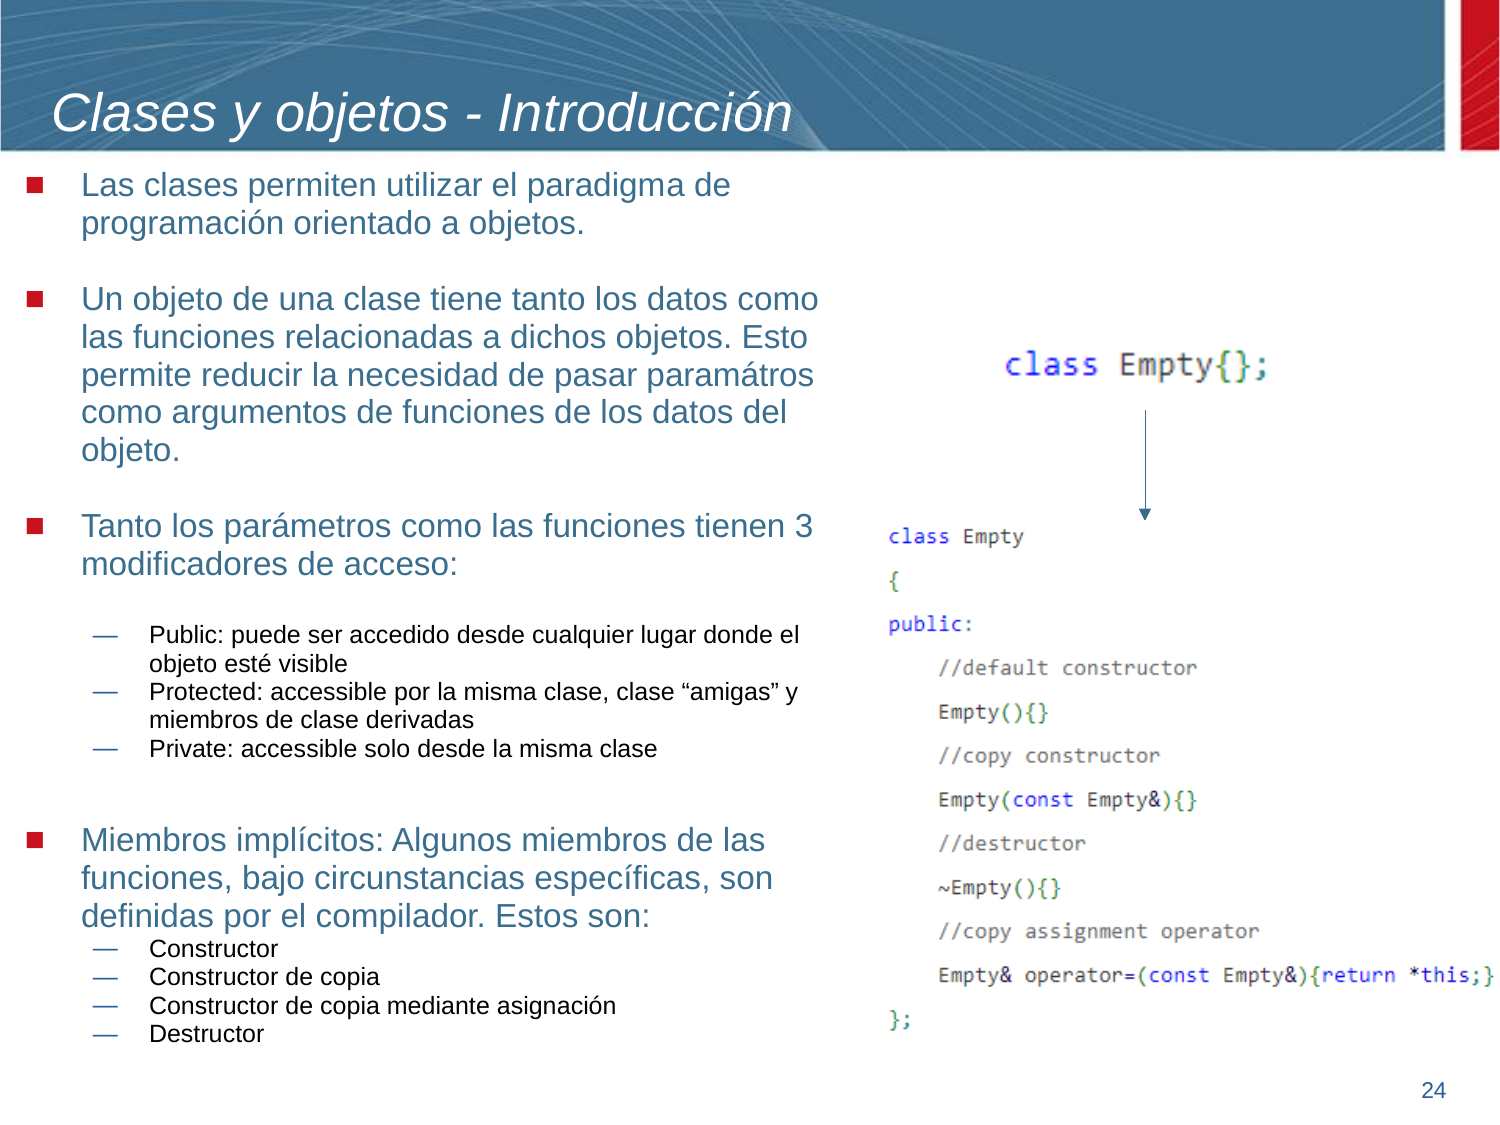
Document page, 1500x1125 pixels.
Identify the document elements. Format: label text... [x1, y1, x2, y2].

picture [0, 0, 1500, 158]
picture [876, 520, 1500, 1034]
title Clases y objetos - Introducción [51, 3, 1403, 145]
list Las clases permiten utilizar el paradigma de programación orientado a objetos. Un objeto de una clase tiene tanto los datos como las funciones relacionadas a dichos objetos. Esto permite reducir la necesidad de pasar paramátros como argumentos de funciones de los datos del objeto. Tanto los parámetros como las funciones tienen 3 modificadores de acceso: Public: puede ser accedido desde cualquier lugar donde el objeto esté visible Protected: accessible por la misma clase, clase “amigas” y miembros de clase derivadas Private: accessible solo desde la misma clase Miembros implícitos: Algunos miembros de las funciones, bajo circunstancias específicas, son definidas por el compilador. Estos son: Constructor Constructor de copia Constructor de copia mediante asignación Destructor [24, 165, 863, 1043]
slide_number 24 [1419, 1078, 1449, 1104]
text_box [1138, 410, 1152, 518]
picture [995, 339, 1295, 403]
